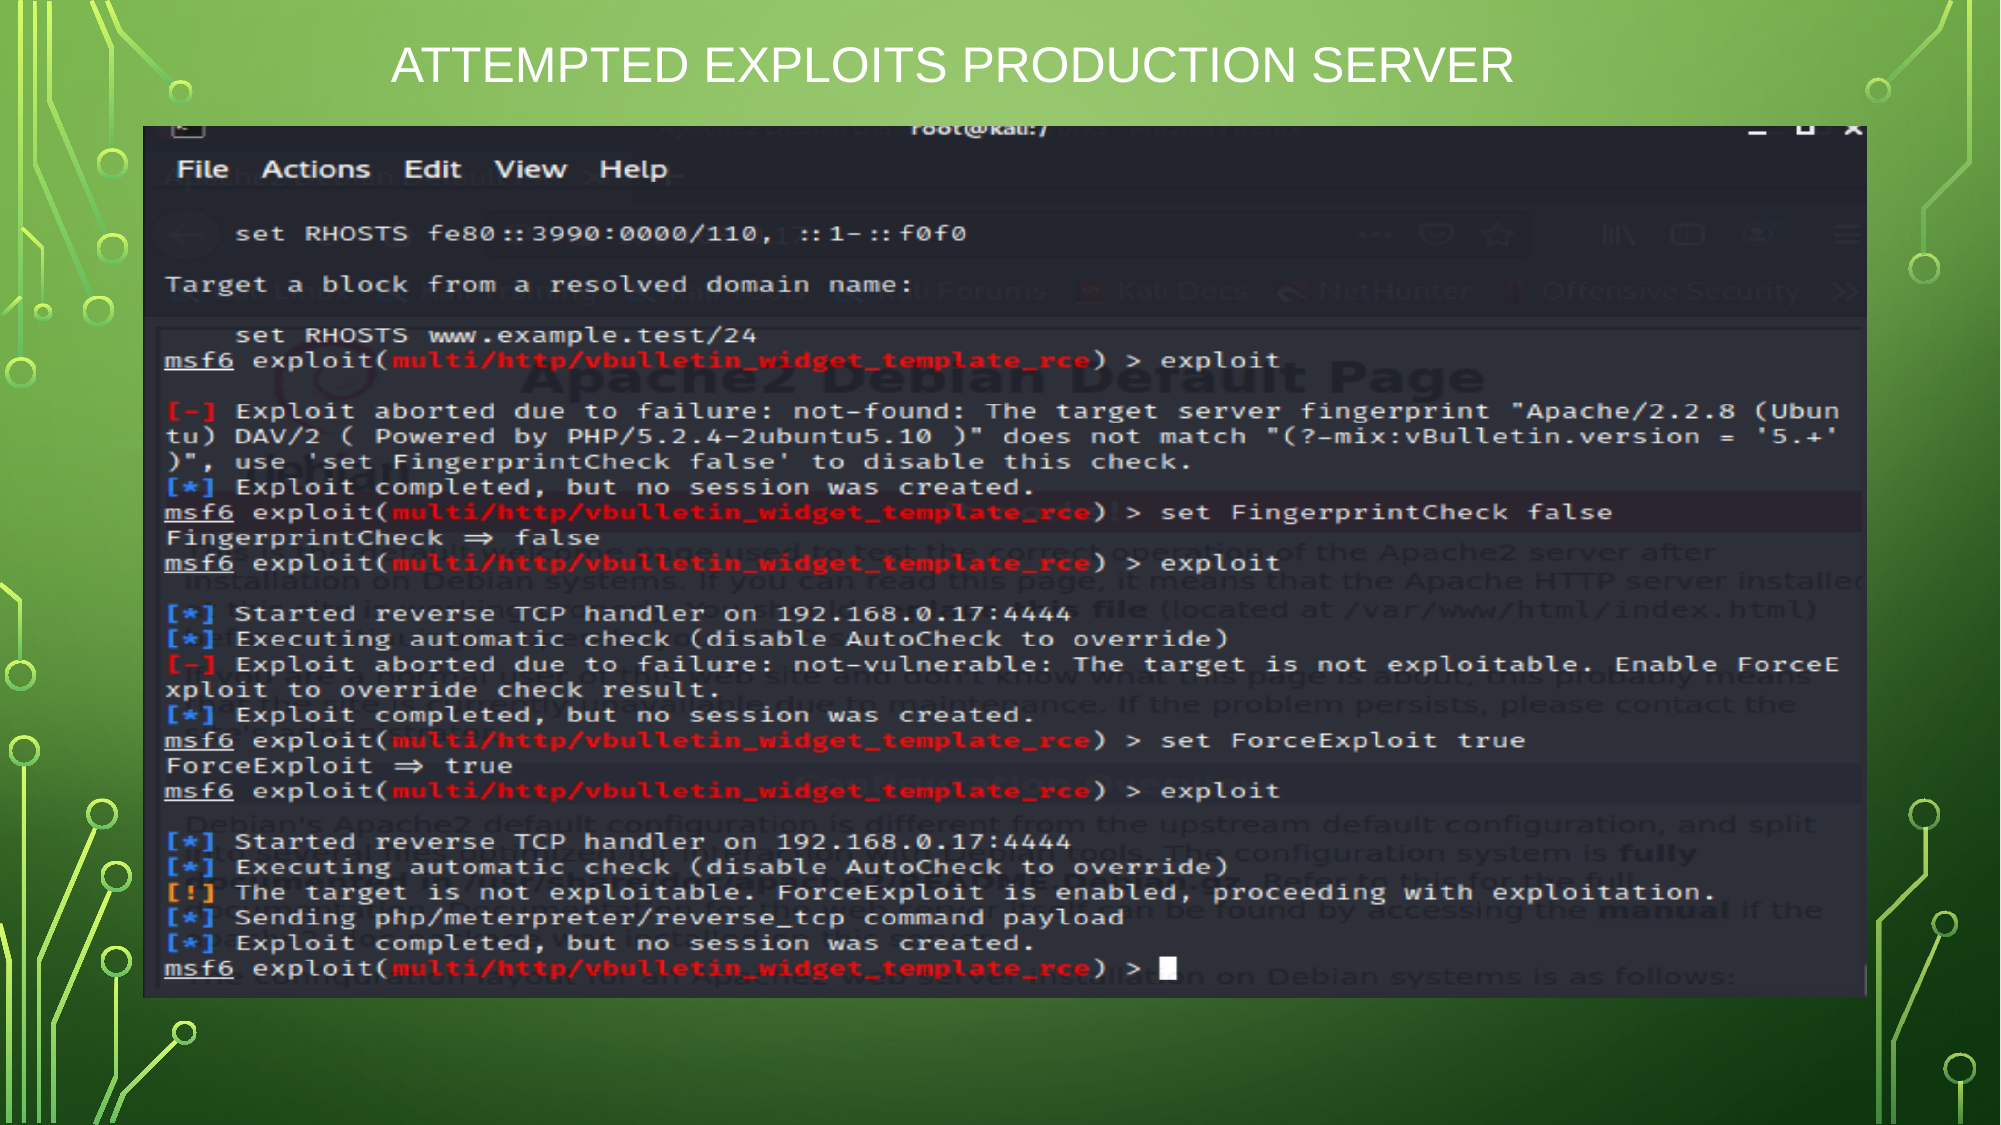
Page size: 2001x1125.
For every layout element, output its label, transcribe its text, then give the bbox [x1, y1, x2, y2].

text_box ATTEMPTED EXPLOITS PRODUCTION SERVER [157, 24, 1749, 100]
picture [143, 126, 1867, 999]
